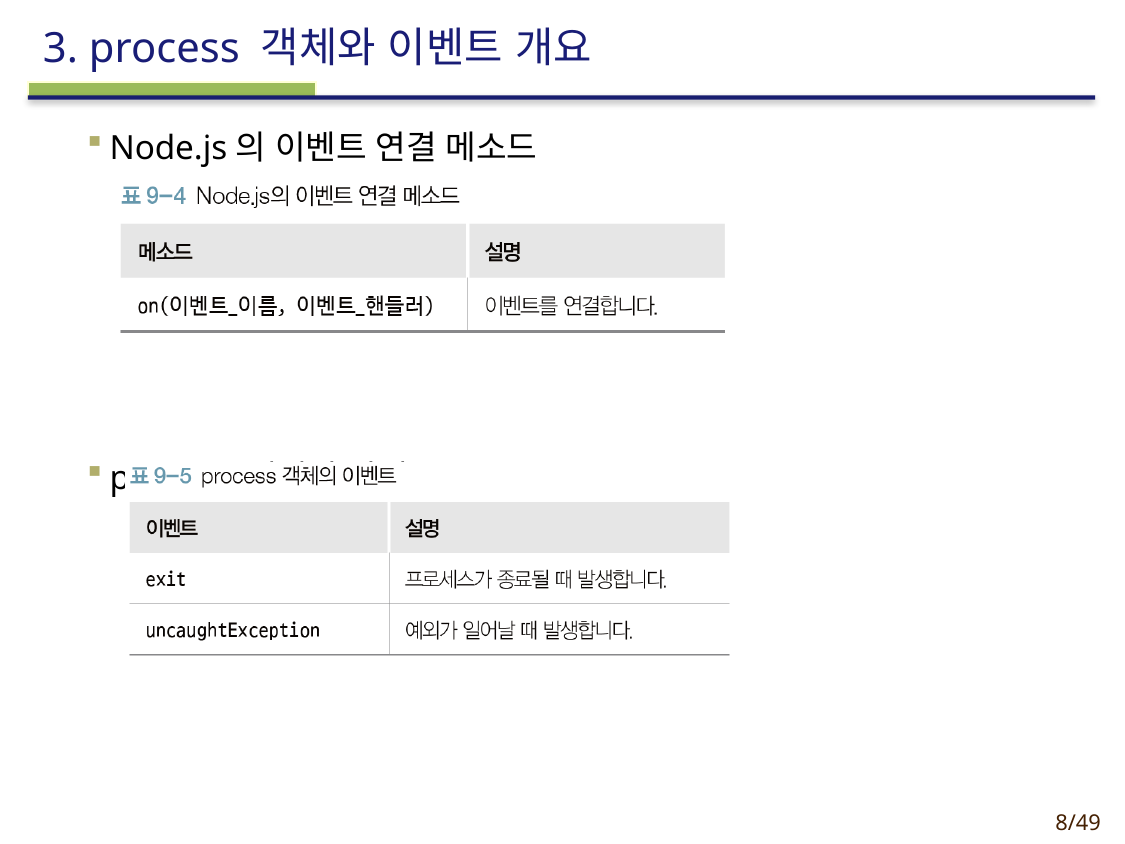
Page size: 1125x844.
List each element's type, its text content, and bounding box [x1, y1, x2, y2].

picture [111, 173, 731, 340]
list Node.js의 이벤트 연결 메소드 process 객체의 이벤트 [28, 114, 1097, 818]
picture [125, 462, 734, 659]
title 3. process 객체와 이벤트 개요 [27, 10, 958, 82]
